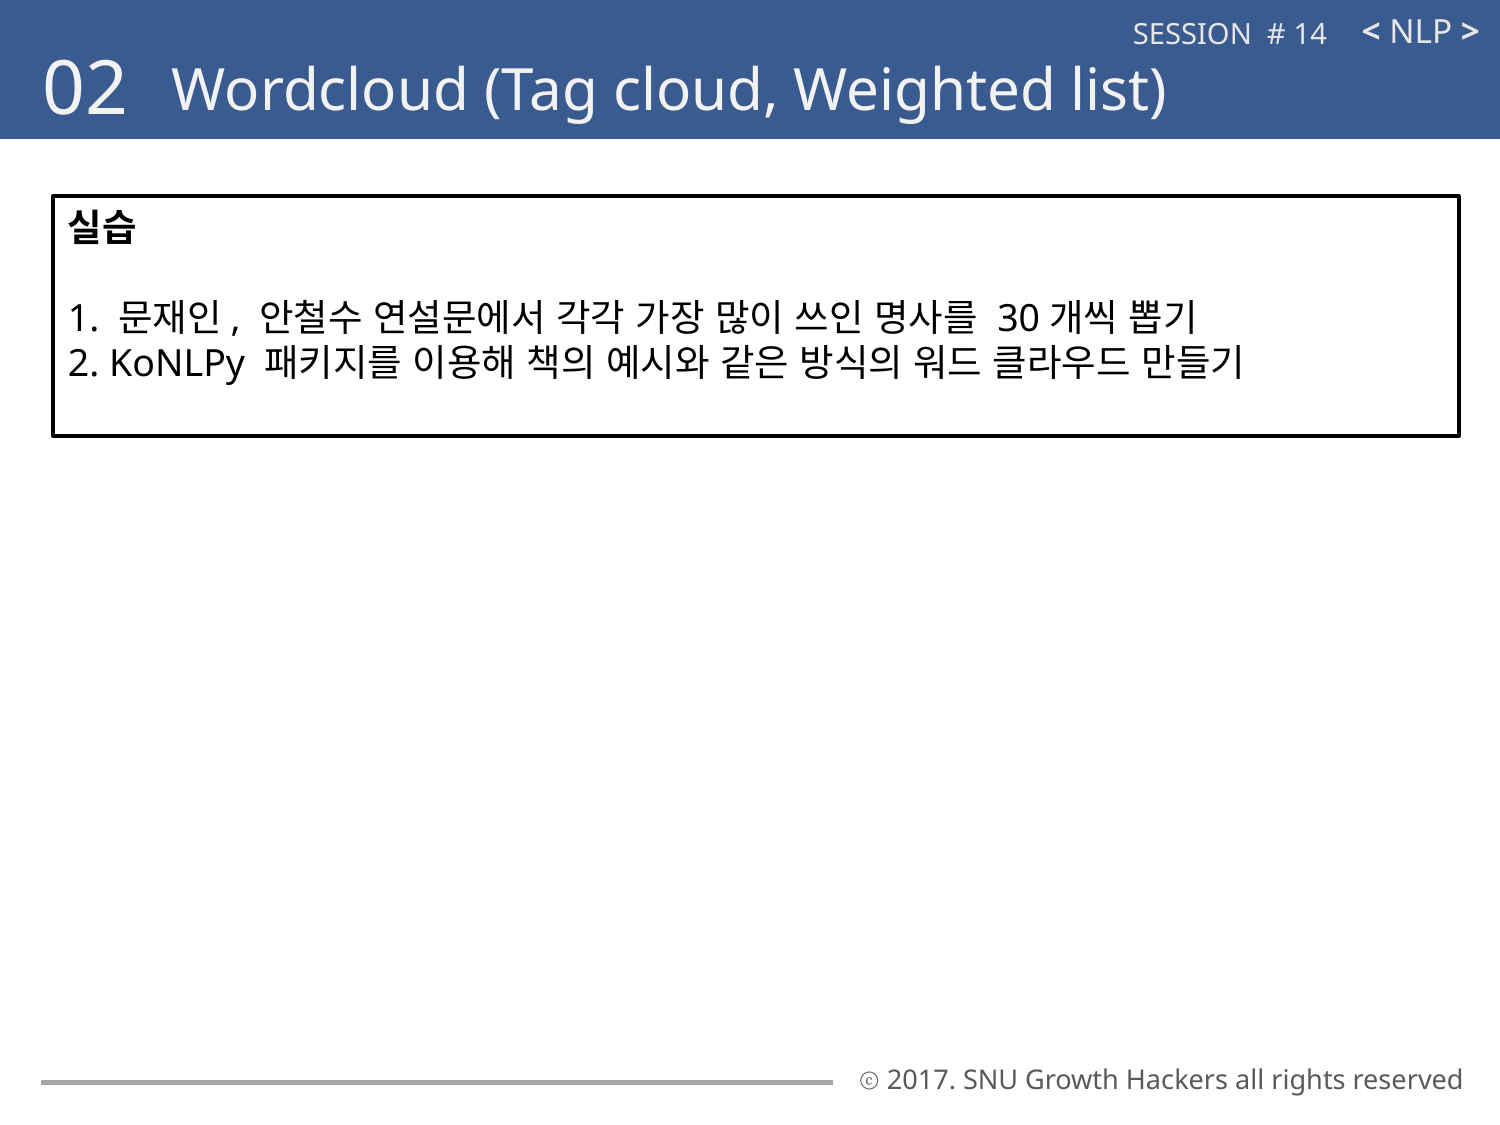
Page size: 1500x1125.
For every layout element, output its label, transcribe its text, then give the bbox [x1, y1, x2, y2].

text_box ⓒ 2017. SNU Growth Hackers all rights reserved [844, 1055, 1495, 1103]
text_box < NLP > [1346, 2, 1495, 58]
text_box [0, 0, 1500, 139]
text_box 실습 1. 문재인, 안철수 연설문에서 각각 가장 많이 쓰인 명사를 30개씩 뽑기 2. KoNLPy 패키지를 이용해 책의 예시와 같은 방식의 워드 클라우드 만들기 [51, 194, 1461, 438]
text_box 02 [27, 32, 144, 138]
text_box SESSION # 14 [1118, 7, 1350, 58]
text_box Wordcloud (Tag cloud, Weighted list) [157, 44, 1183, 130]
